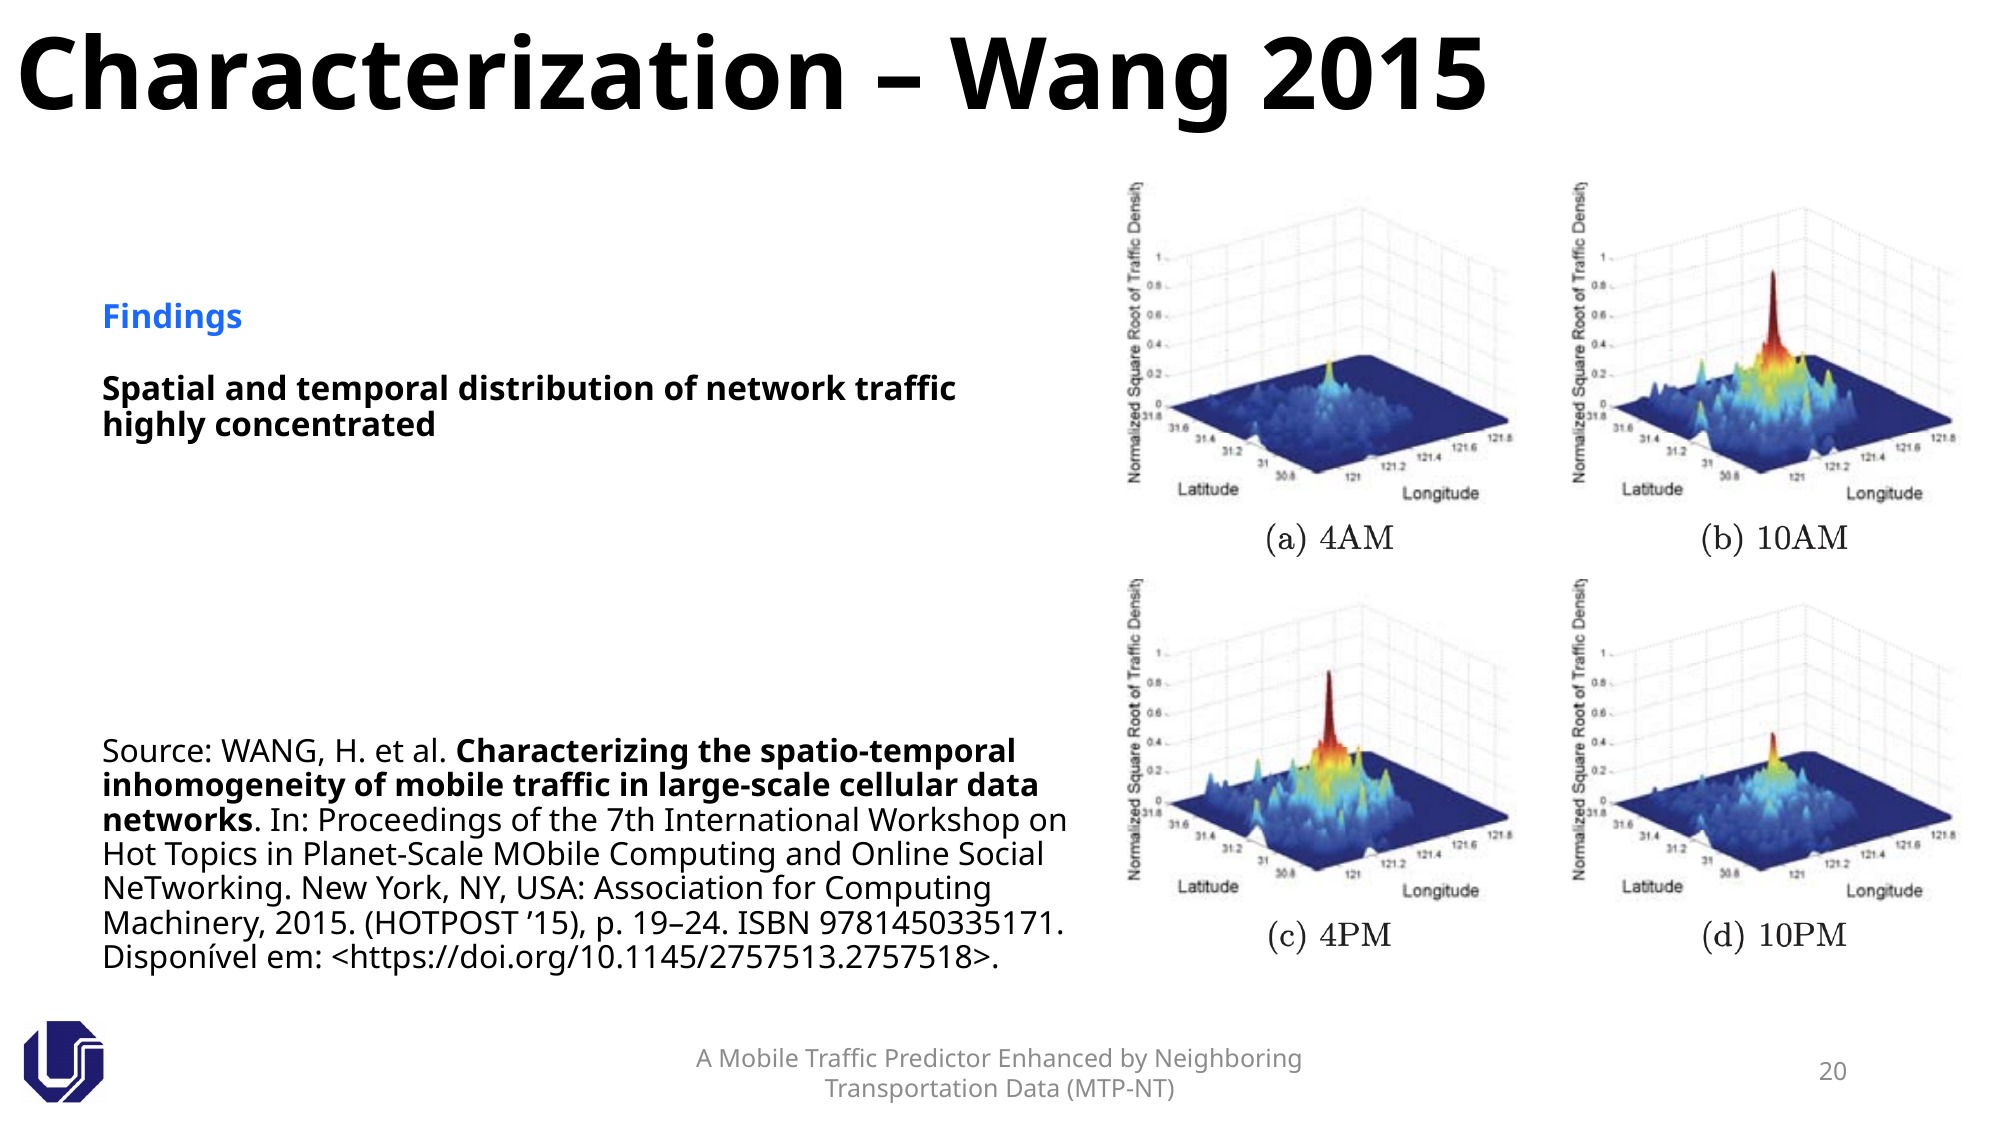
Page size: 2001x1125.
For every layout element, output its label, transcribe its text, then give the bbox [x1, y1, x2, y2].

title Findings Spatial and temporal distribution of network traffic highly concentrated [87, 292, 1070, 697]
picture [1106, 161, 1977, 964]
picture [23, 1021, 106, 1103]
text_box Source: WANG, H. et al. Characterizing the spatio-temporal inhomogeneity of mobile traffic in large-scale cellular data networks. In: Proceedings of the 7th International Workshop on Hot Topics in Planet-Scale MObile Computing and Online Social NeTworking. New York, NY, USA: Association for Computing Machinery, 2015. (HOTPOST ’15), p. 19–24. ISBN 9781450335171. Disponível em: <https://doi.org/10.1145/2757513.2757518>. [87, 727, 1107, 1011]
text_box Characterization – Wang 2015 [0, 17, 1542, 122]
footer A Mobile Traffic Predictor Enhanced by Neighboring Transportation Data (MTP-NT) [662, 1042, 1338, 1103]
slide_number 20 [1412, 1042, 1863, 1103]
